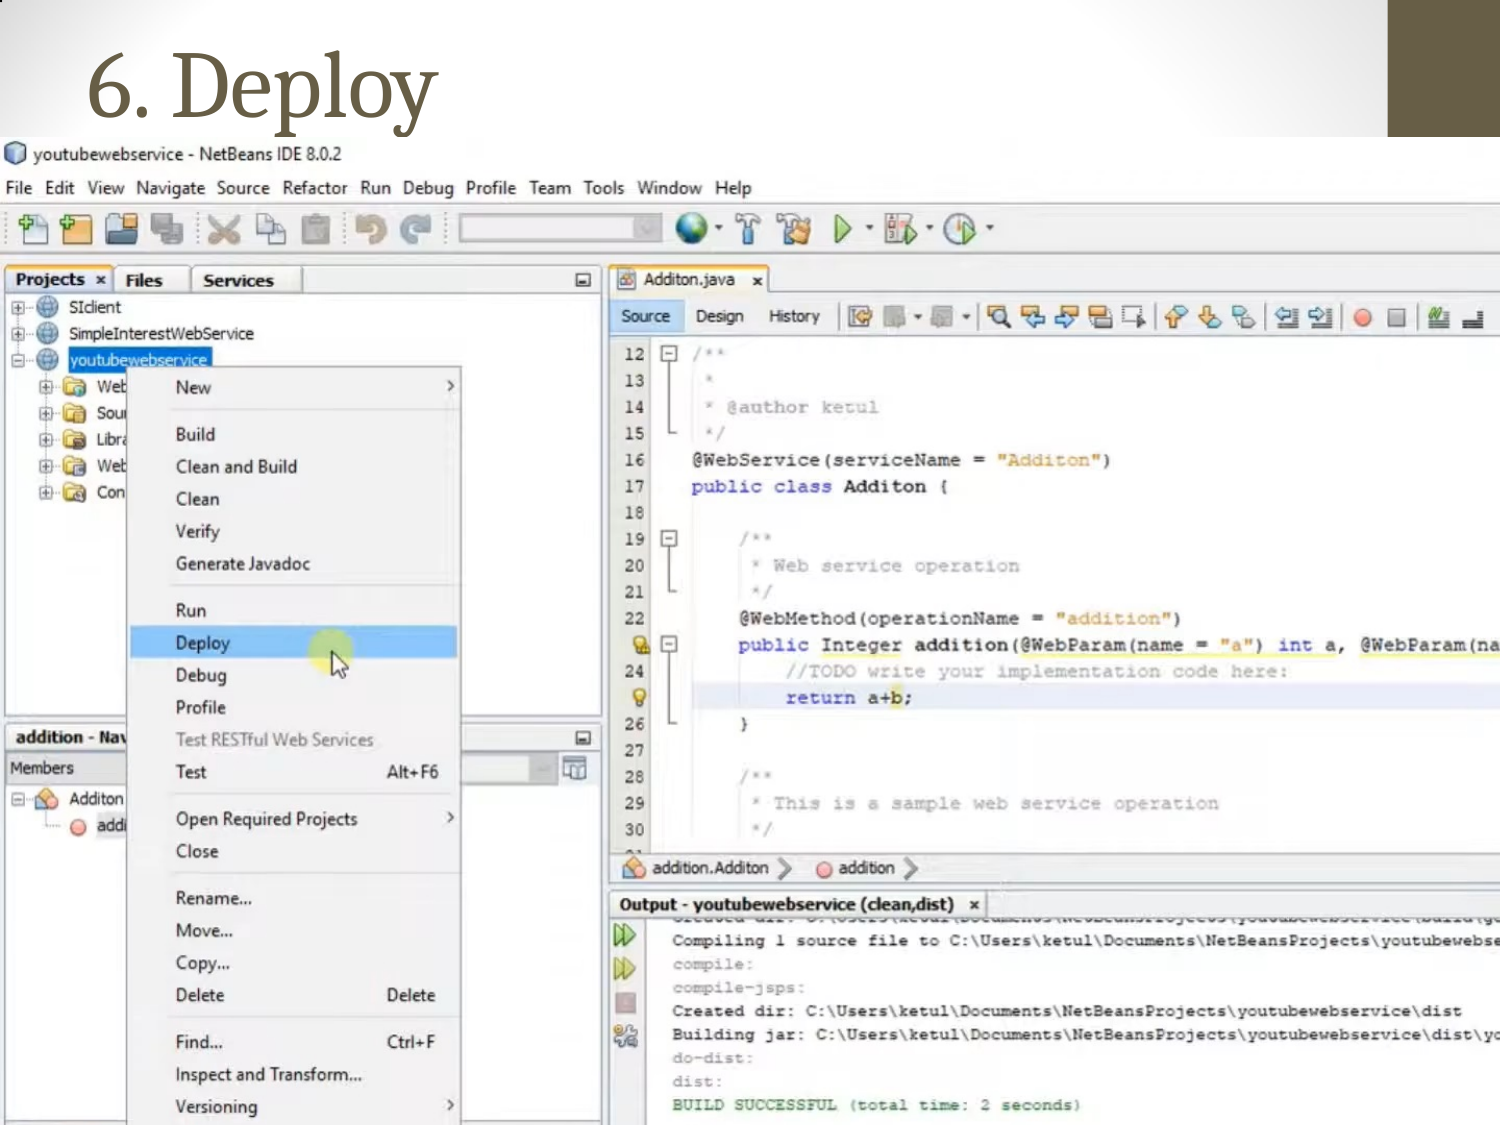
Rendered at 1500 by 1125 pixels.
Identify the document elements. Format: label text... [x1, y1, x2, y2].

title 6. Deploy [87, 21, 1170, 134]
picture [0, 0, 1500, 1125]
